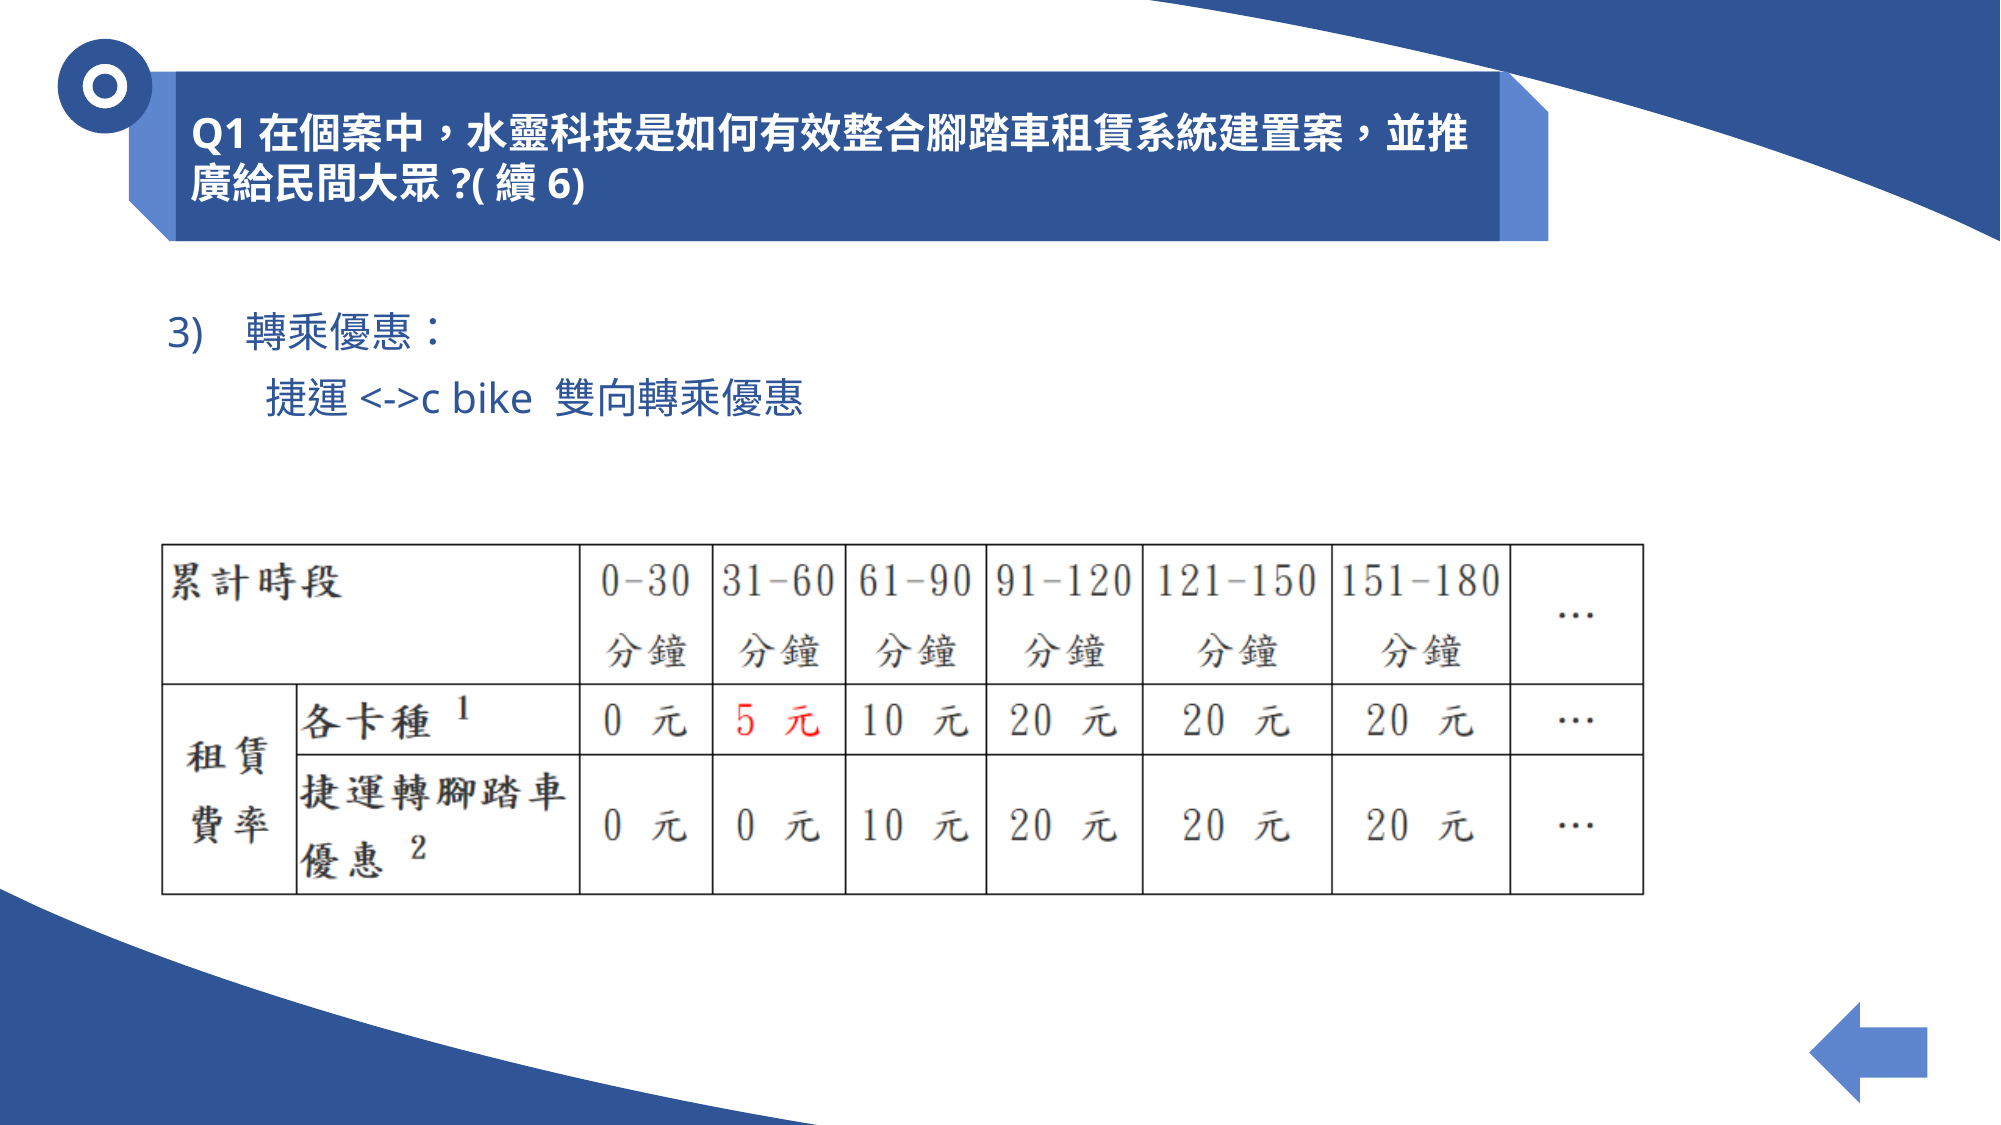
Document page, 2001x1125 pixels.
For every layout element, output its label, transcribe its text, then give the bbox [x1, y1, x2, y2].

text_box [0, 887, 825, 1125]
text_box 捷運<->c bike 雙向轉乘優惠 [128, 364, 942, 430]
text_box [127, 70, 1550, 243]
text_box [1809, 1001, 1928, 1104]
text_box [1148, 0, 2000, 243]
picture [157, 541, 1649, 900]
text_box 3) 轉乘優惠： [152, 273, 887, 364]
text_box Q1在個案中，水靈科技是如何有效整合腳踏車租賃系統建置案，並推廣給民間大眾?(續6) [175, 70, 1501, 242]
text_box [57, 38, 153, 134]
